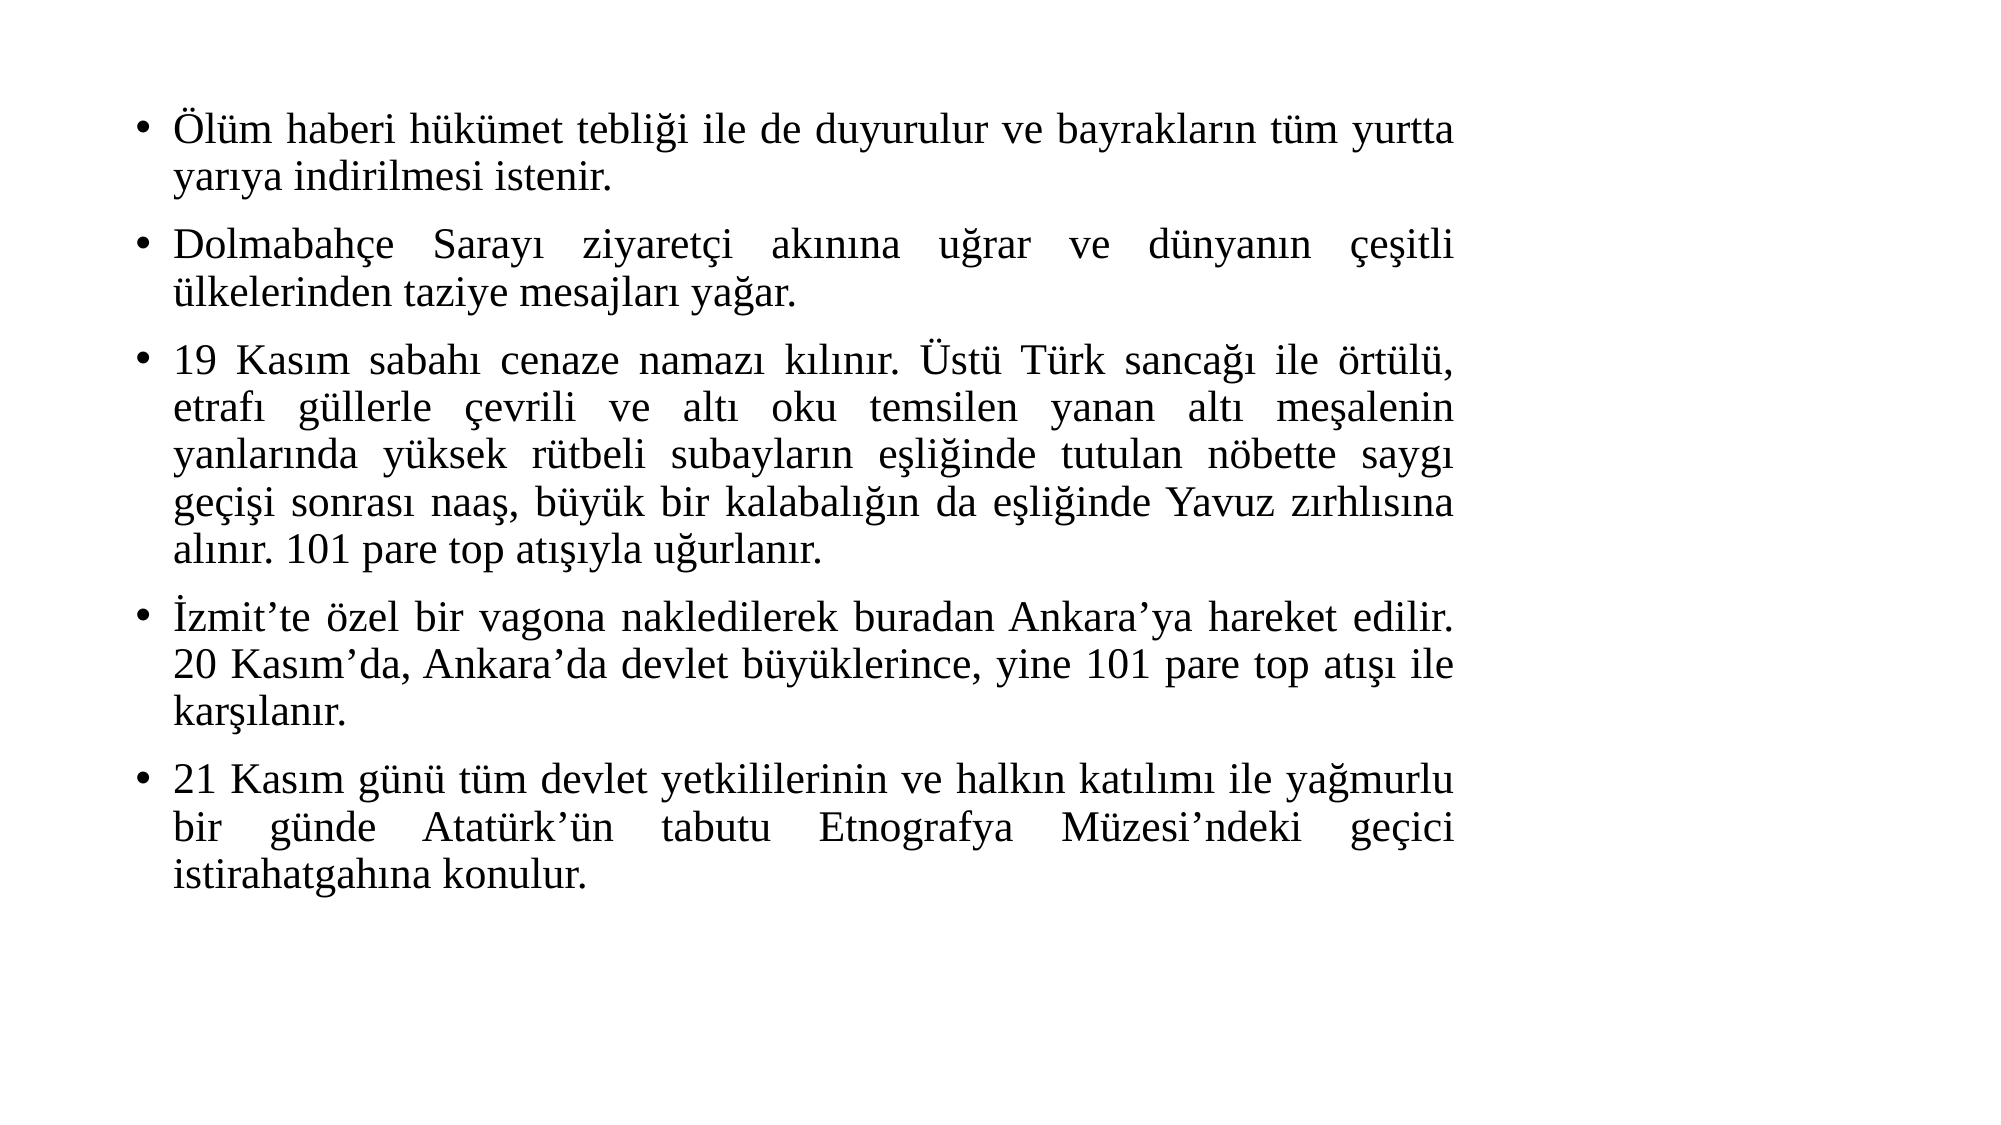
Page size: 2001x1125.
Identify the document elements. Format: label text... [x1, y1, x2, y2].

list Ölüm haberi hükümet tebliği ile de duyurulur ve bayrakların tüm yurtta yarıya indirilmesi istenir. Dolmabahçe Sarayı ziyaretçi akınına uğrar ve dünyanın çeşitli ülkelerinden taziye mesajları yağar. 19 Kasım sabahı cenaze namazı kılınır. Üstü Türk sancağı ile örtülü, etrafı güllerle çevrili ve altı oku temsilen yanan altı meşalenin yanlarında yüksek rütbeli subayların eşliğinde tutulan nöbette saygı geçişi sonrası naaş, büyük bir kalabalığın da eşliğinde Yavuz zırhlısına alınır. 101 pare top atışıyla uğurlanır. İzmit’te özel bir vagona nakledilerek buradan Ankara’ya hareket edilir. 20 Kasım’da, Ankara’da devlet büyüklerince, yine 101 pare top atışı ile karşılanır. 21 Kasım günü tüm devlet yetkililerinin ve halkın katılımı ile yağmurlu bir günde Atatürk’ün tabutu Etnografya Müzesi’ndeki geçici istirahatgahına konulur. [120, 98, 1471, 985]
